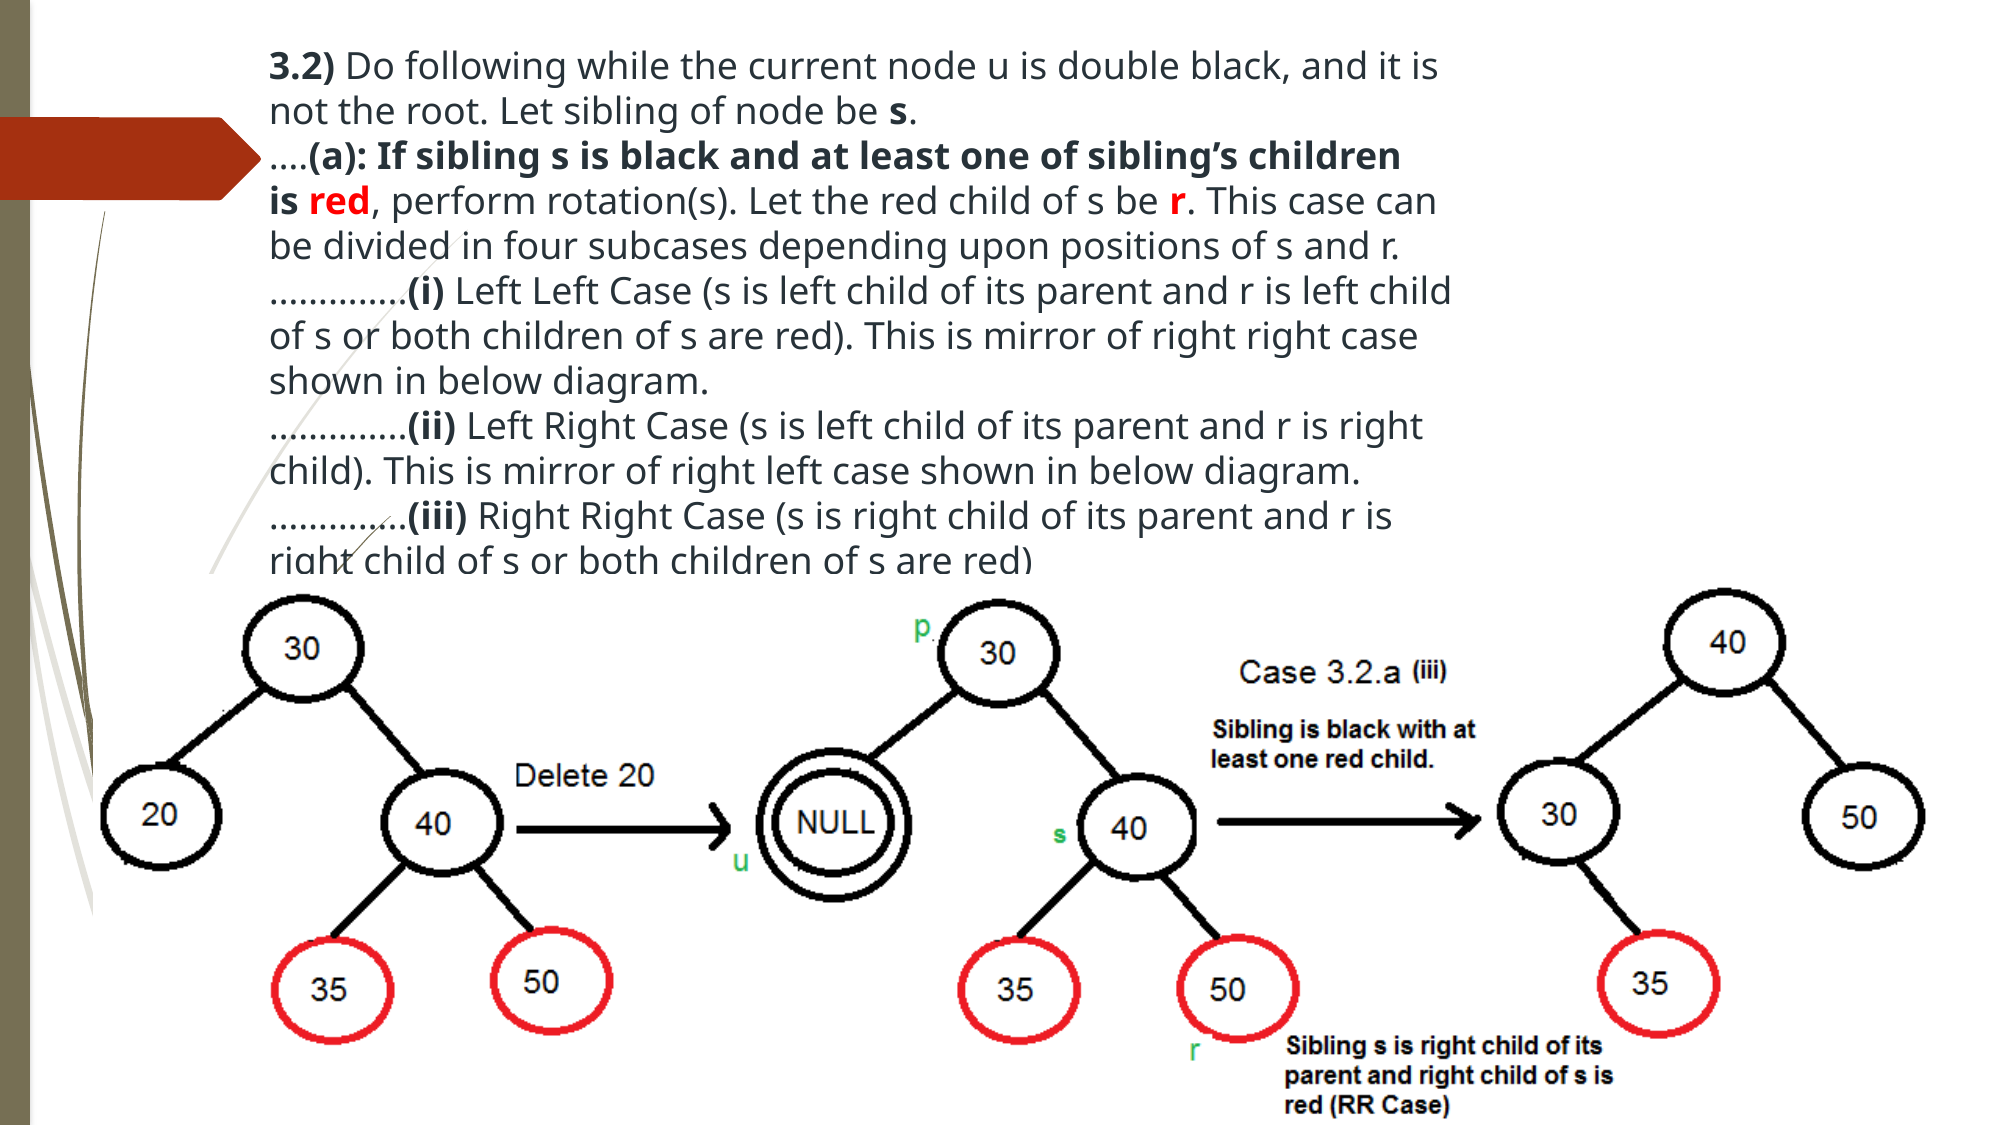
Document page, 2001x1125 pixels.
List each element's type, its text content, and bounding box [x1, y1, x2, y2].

text_box 3.2) Do following while the current node u is double black, and it is not the root. Let sibling of node be s. ….(a): If sibling s is black and at least one of sibling’s children is red, perform rotation(s). Let the red child of s be r. This case can be divided in four subcases depending upon positions of s and r. …………..(i) Left Left Case (s is left child of its parent and r is left child of s or both children of s are red). This is mirror of right right case shown in below diagram. …………..(ii) Left Right Case (s is left child of its parent and r is right child). This is mirror of right left case shown in below diagram. …………..(iii) Right Right Case (s is right child of its parent and r is right child of s or both children of s are red) [253, 34, 1504, 573]
picture [93, 574, 1935, 1125]
